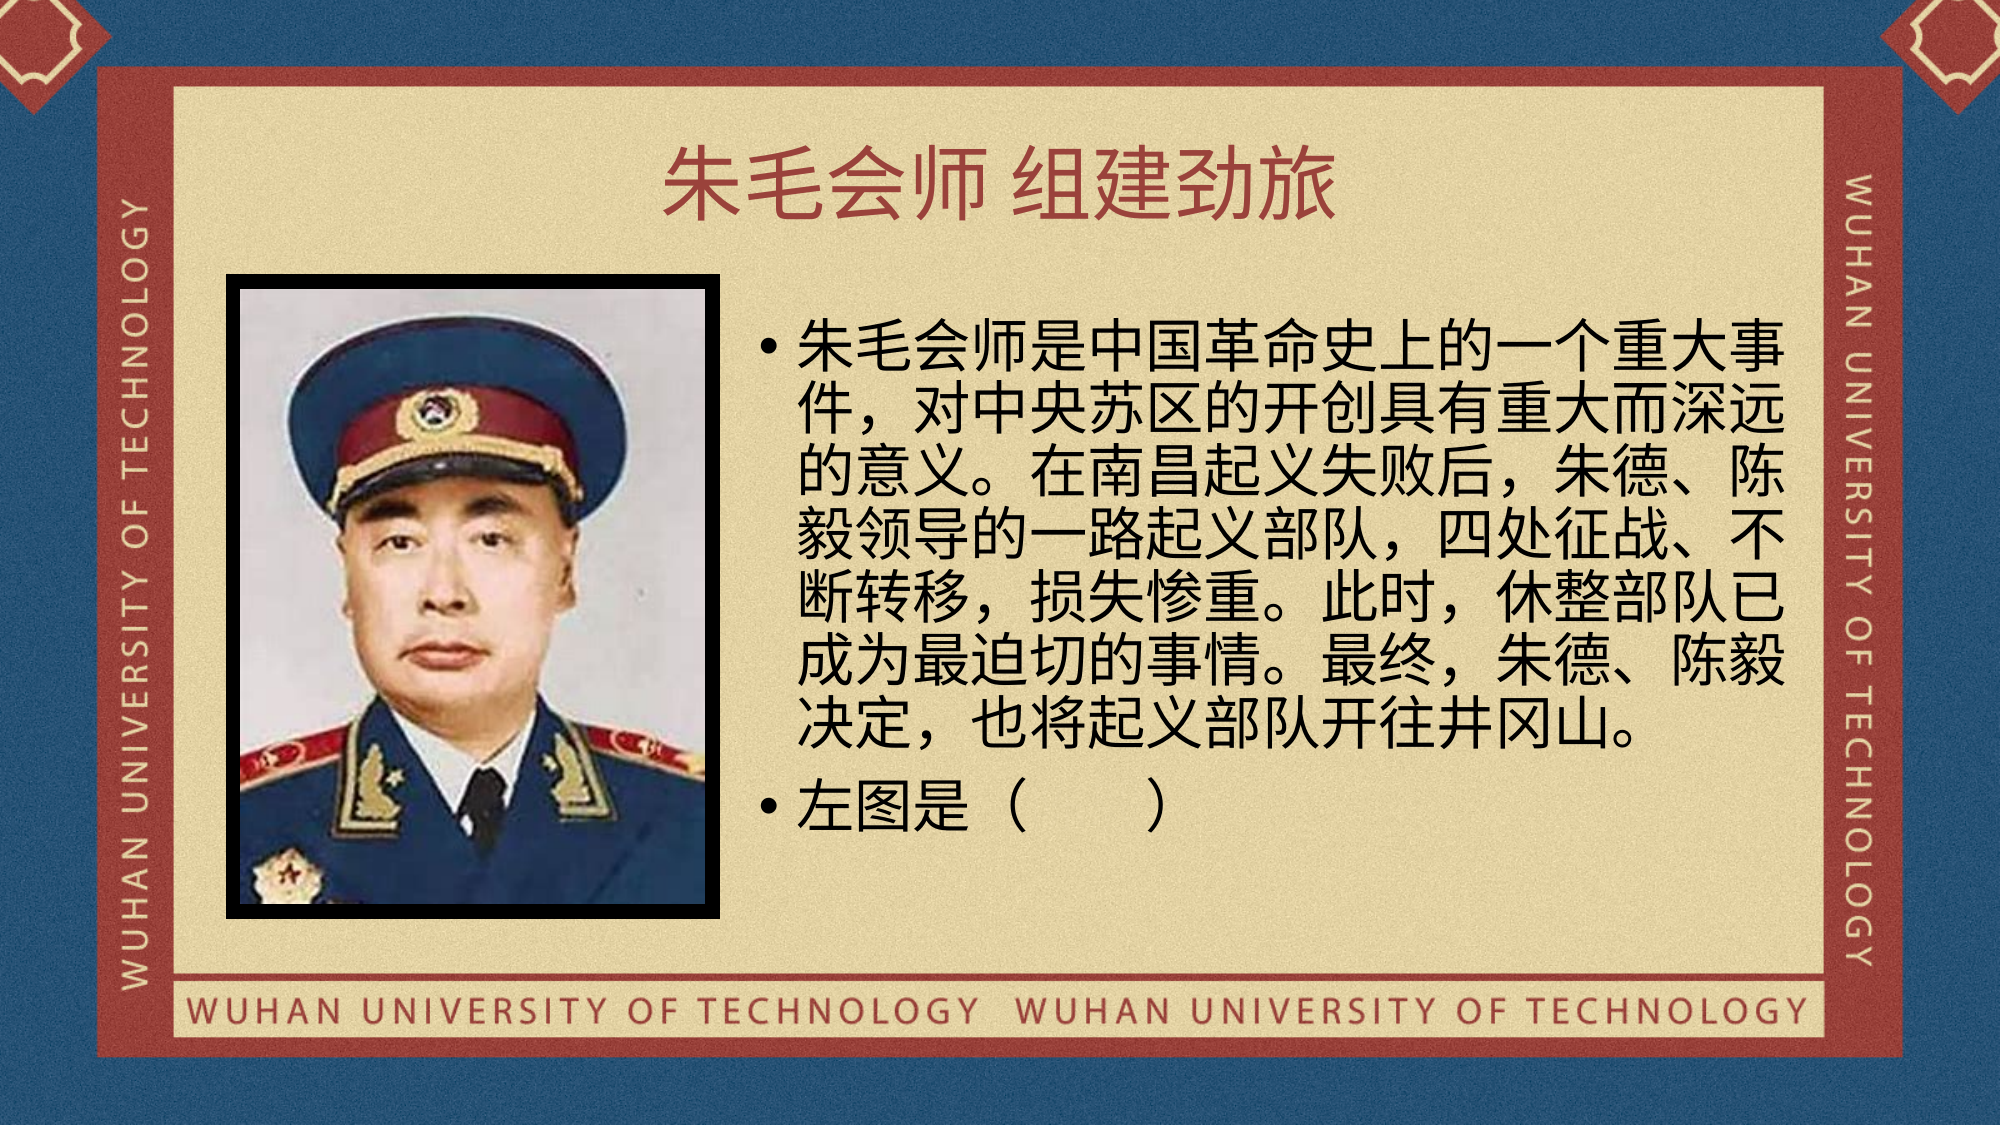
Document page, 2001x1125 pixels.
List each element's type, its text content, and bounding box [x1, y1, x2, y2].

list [240, 288, 706, 904]
list 朱毛会师是中国革命史上的一个重大事件，对中央苏区的开创具有重大而深远的意义。在南昌起义失败后，朱德、陈毅领导的一路起义部队，四处征战、不断转移，损失惨重。此时，休整部队已成为最迫切的事情。最终，朱德、陈毅决定，也将起义部队开往井冈山。 左图是（陈毅） [743, 309, 1847, 1028]
title 朱毛会师 组建劲旅 [260, 135, 1740, 240]
picture [0, 0, 2000, 1125]
